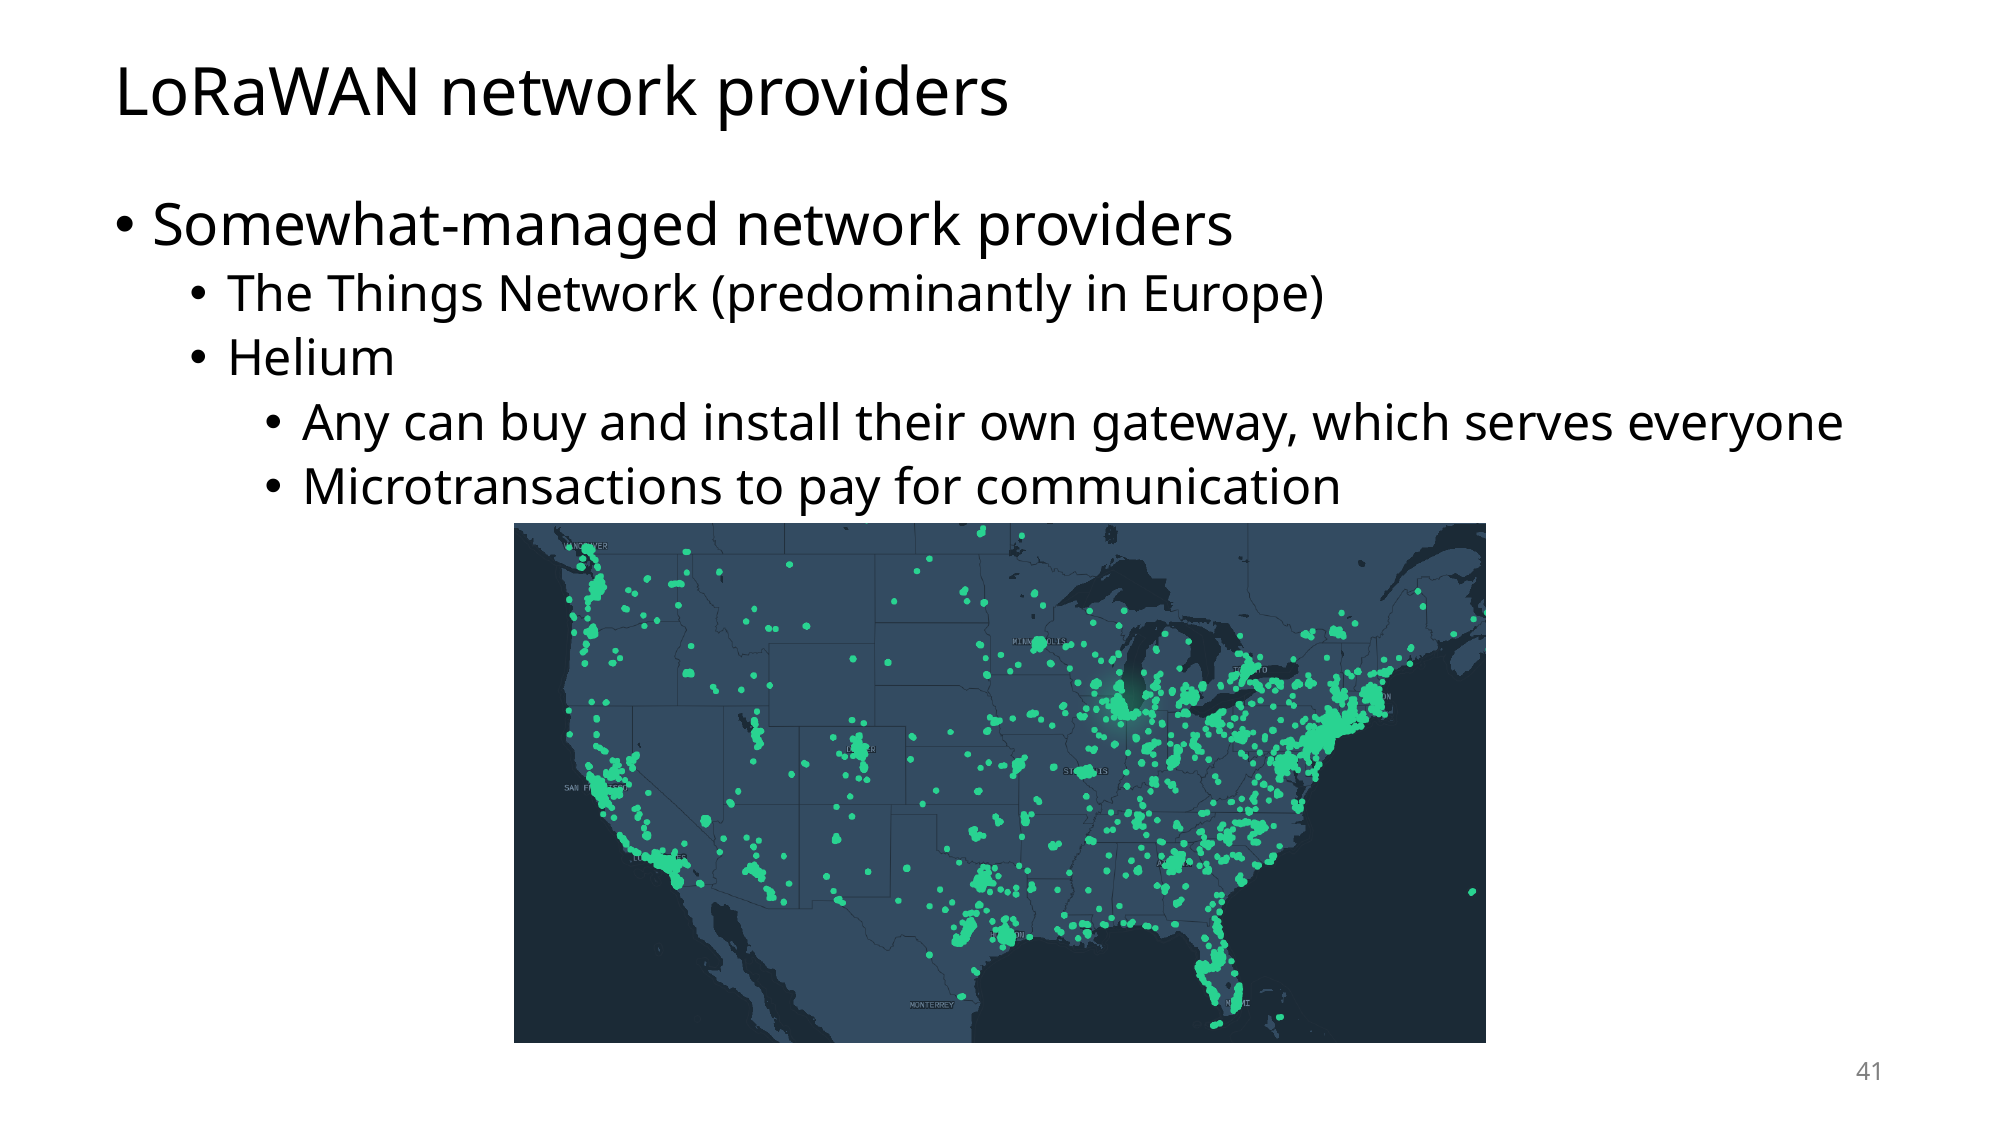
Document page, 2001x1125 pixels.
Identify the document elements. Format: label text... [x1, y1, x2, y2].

list Somewhat-managed network providers The Things Network (predominantly in Europe) Helium Any can buy and install their own gateway, which serves everyone Microtransactions to pay for communication [99, 187, 1900, 1013]
title LoRaWAN network providers [99, 37, 1900, 150]
picture [514, 523, 1486, 1043]
slide_number 41 [1749, 1042, 1900, 1103]
